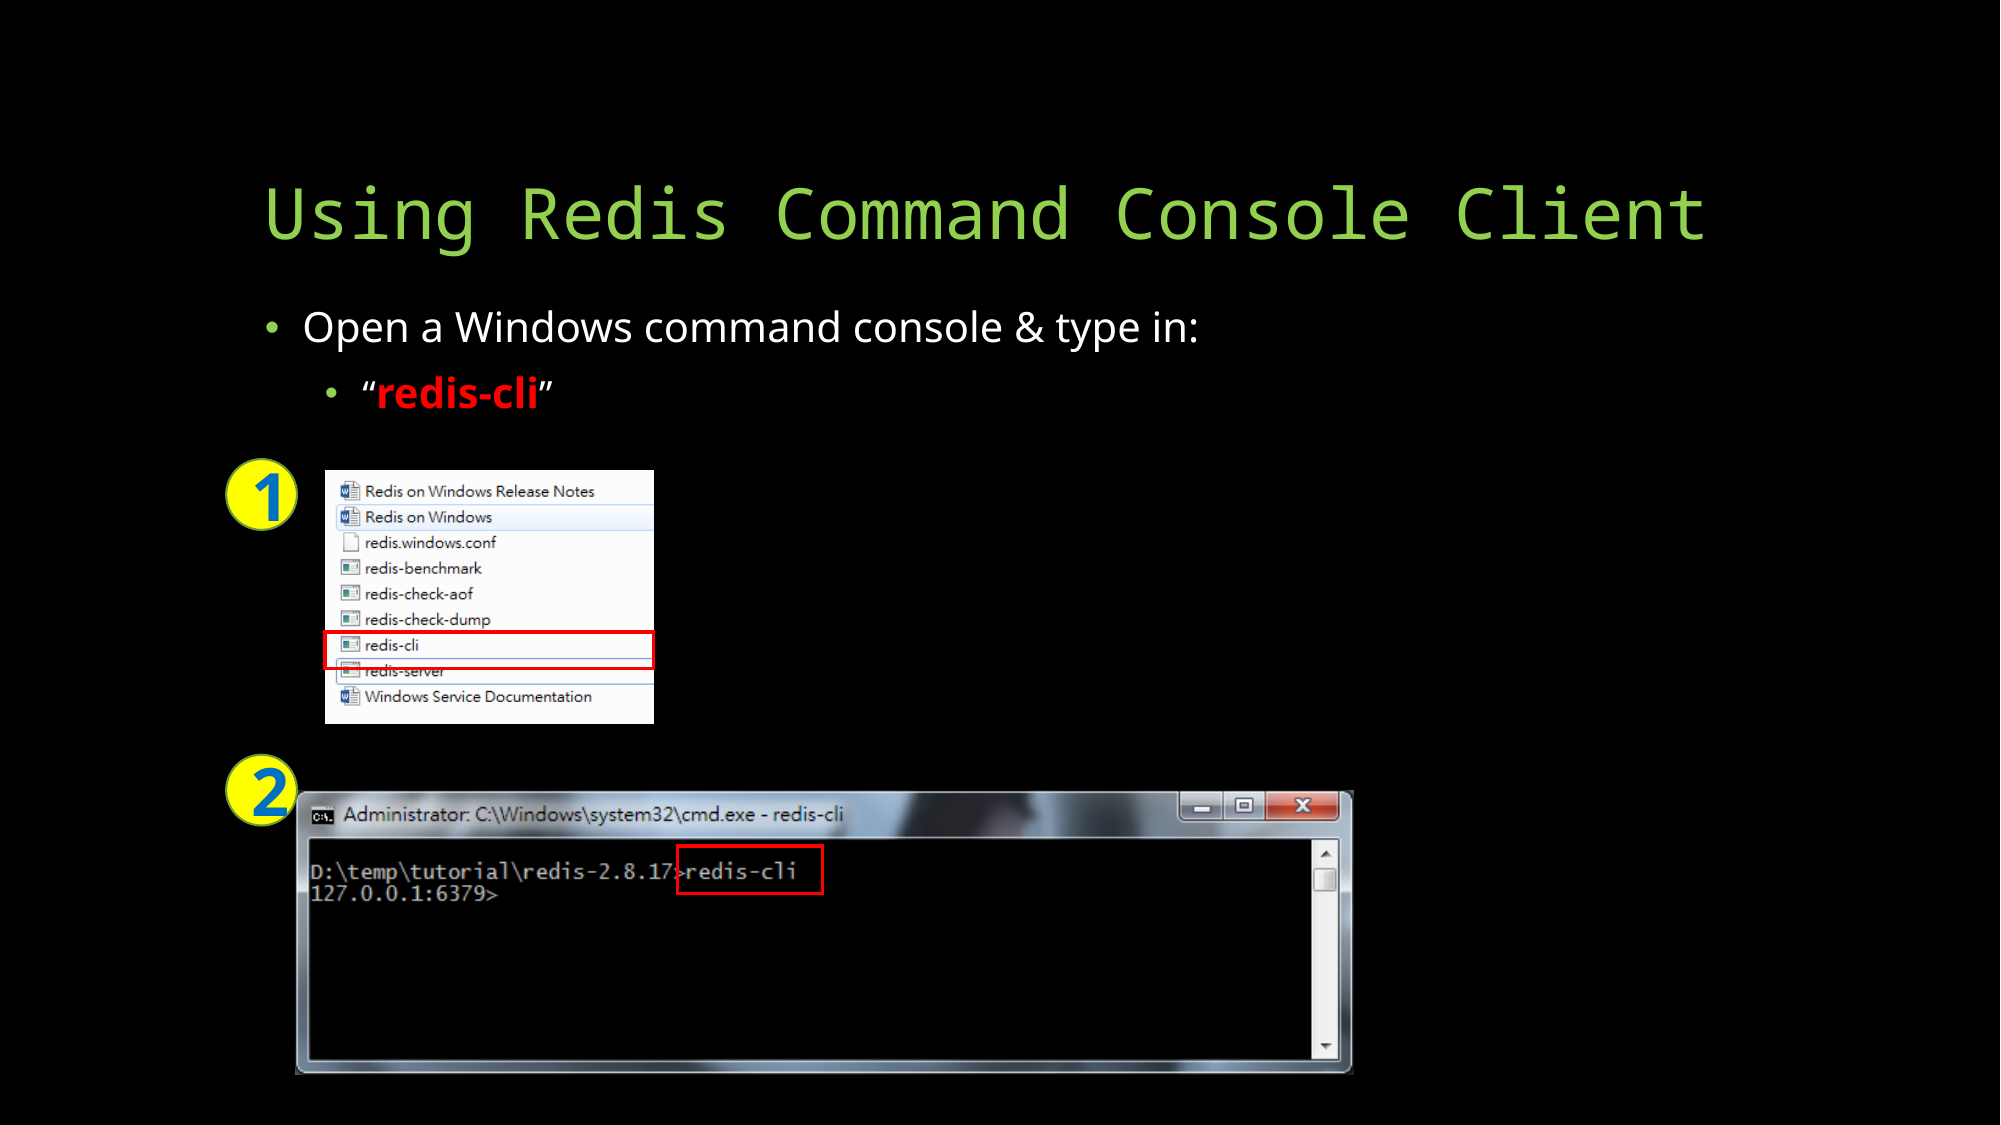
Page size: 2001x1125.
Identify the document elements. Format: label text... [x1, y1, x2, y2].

title Using Redis Command Console Client [249, 75, 1750, 263]
picture [295, 790, 1354, 1075]
text_box 2 [225, 753, 299, 827]
list Open a Windows command console & type in: “redis-cli” [249, 299, 1780, 1047]
text_box 1 [225, 457, 299, 531]
picture [325, 470, 654, 725]
